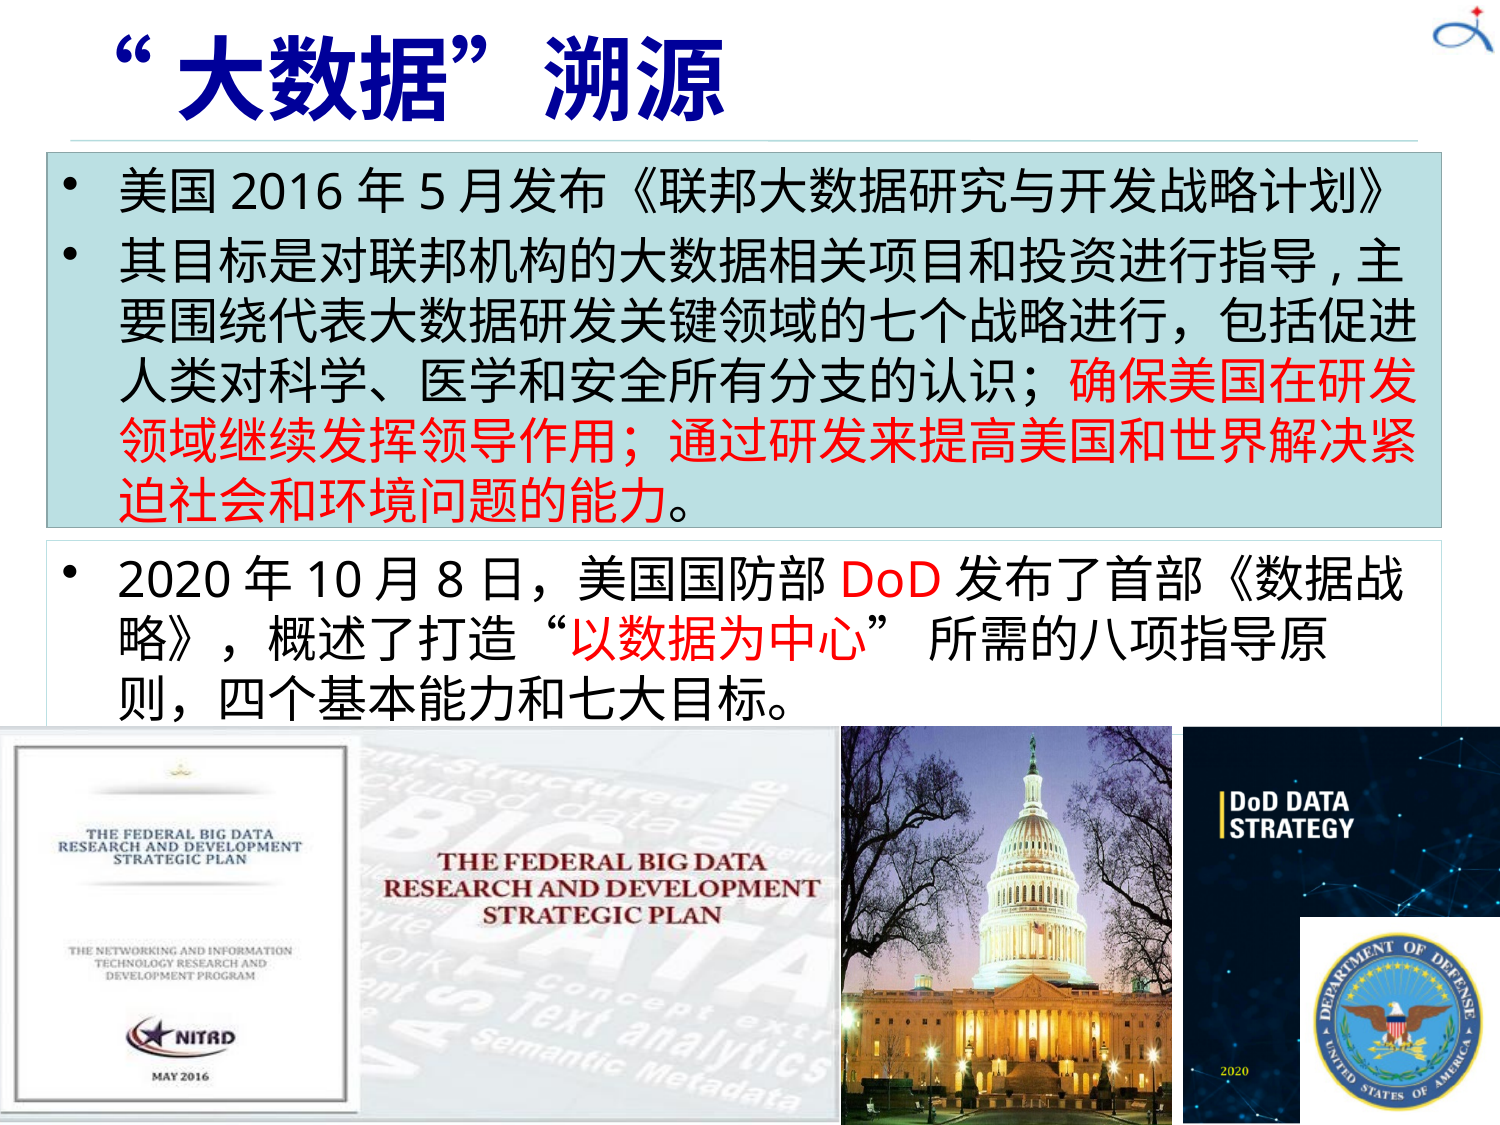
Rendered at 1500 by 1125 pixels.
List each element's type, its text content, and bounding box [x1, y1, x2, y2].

picture [1432, 5, 1495, 55]
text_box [0, 726, 1500, 1125]
title “大数据”溯源 [46, 11, 1419, 143]
list 美国2016年5月发布《联邦大数据研究与开发战略计划》 其目标是对联邦机构的大数据相关项目和投资进行指导,主要围绕代表大数据研发关键领域的七个战略进行，包括促进人类对科学、医学和安全所有分支的认识；确保美国在研发领域继续发挥领导作用；通过研发来提高美国和世界解决紧迫社会和环境问题的能力。 [46, 152, 1442, 528]
text_box 2020年10月8日，美国国防部DoD发布了首部《数据战略》，概述了打造“以数据为中心” 所需的八项指导原则，四个基本能力和七大目标。 [46, 540, 1442, 724]
